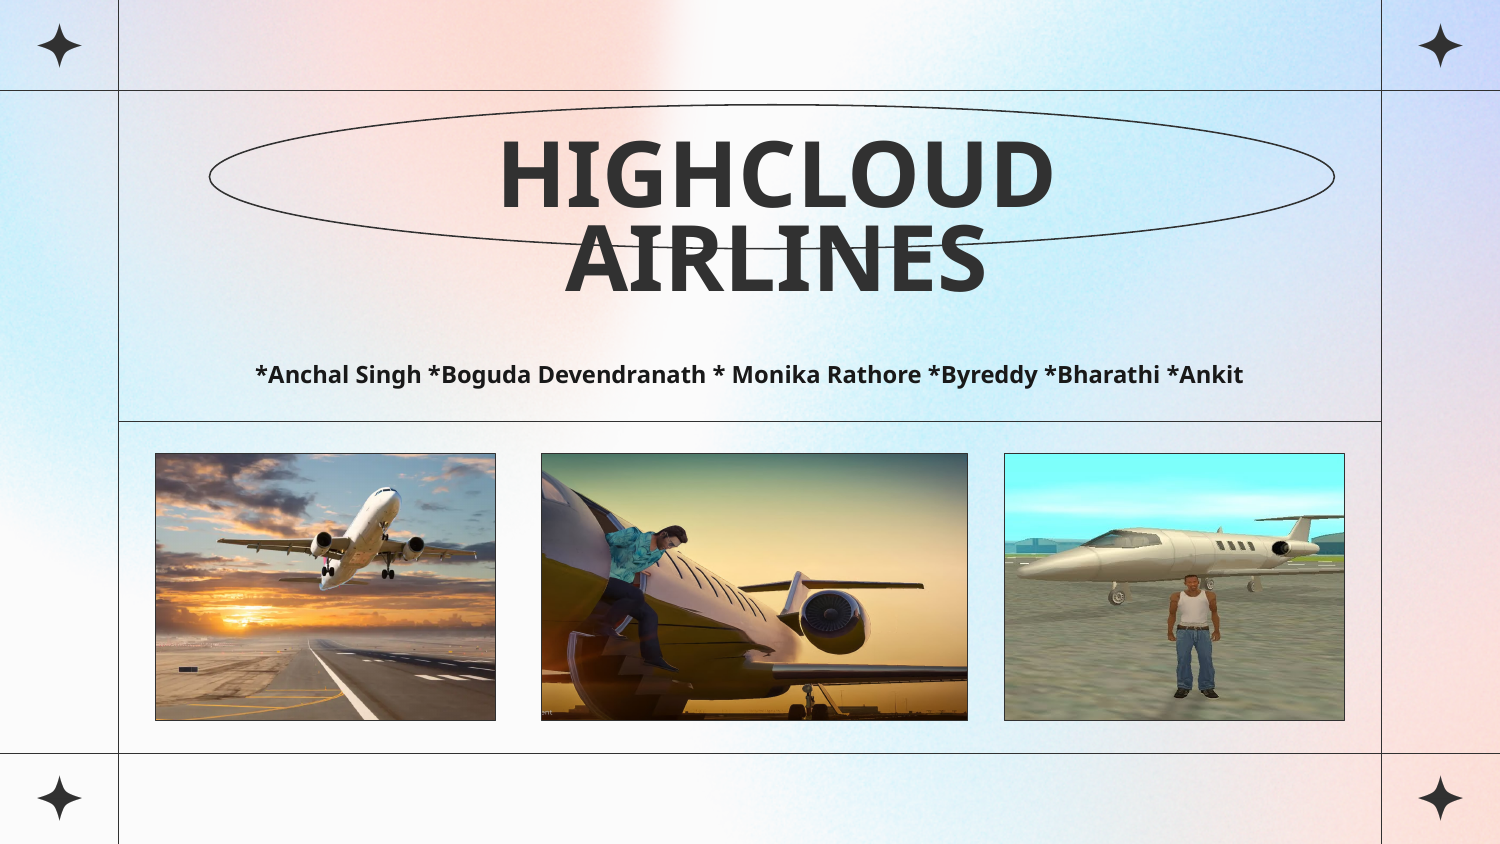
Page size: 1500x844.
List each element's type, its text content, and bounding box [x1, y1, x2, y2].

picture [1418, 775, 1463, 821]
picture [542, 454, 968, 721]
picture [37, 775, 82, 821]
picture [1418, 23, 1463, 68]
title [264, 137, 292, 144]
subtitle *Anchal Singh *Boguda Devendranath * Monika Rathore *Byreddy *Bharathi *Ankit [187, 355, 1313, 413]
picture [1004, 454, 1345, 721]
picture [155, 454, 496, 721]
title HIGHCLOUD AIRLINES [1251, 137, 1291, 147]
picture [37, 23, 82, 68]
text_box [208, 103, 1336, 250]
title HIGHCLOUD AIRLINES [264, 206, 1291, 281]
